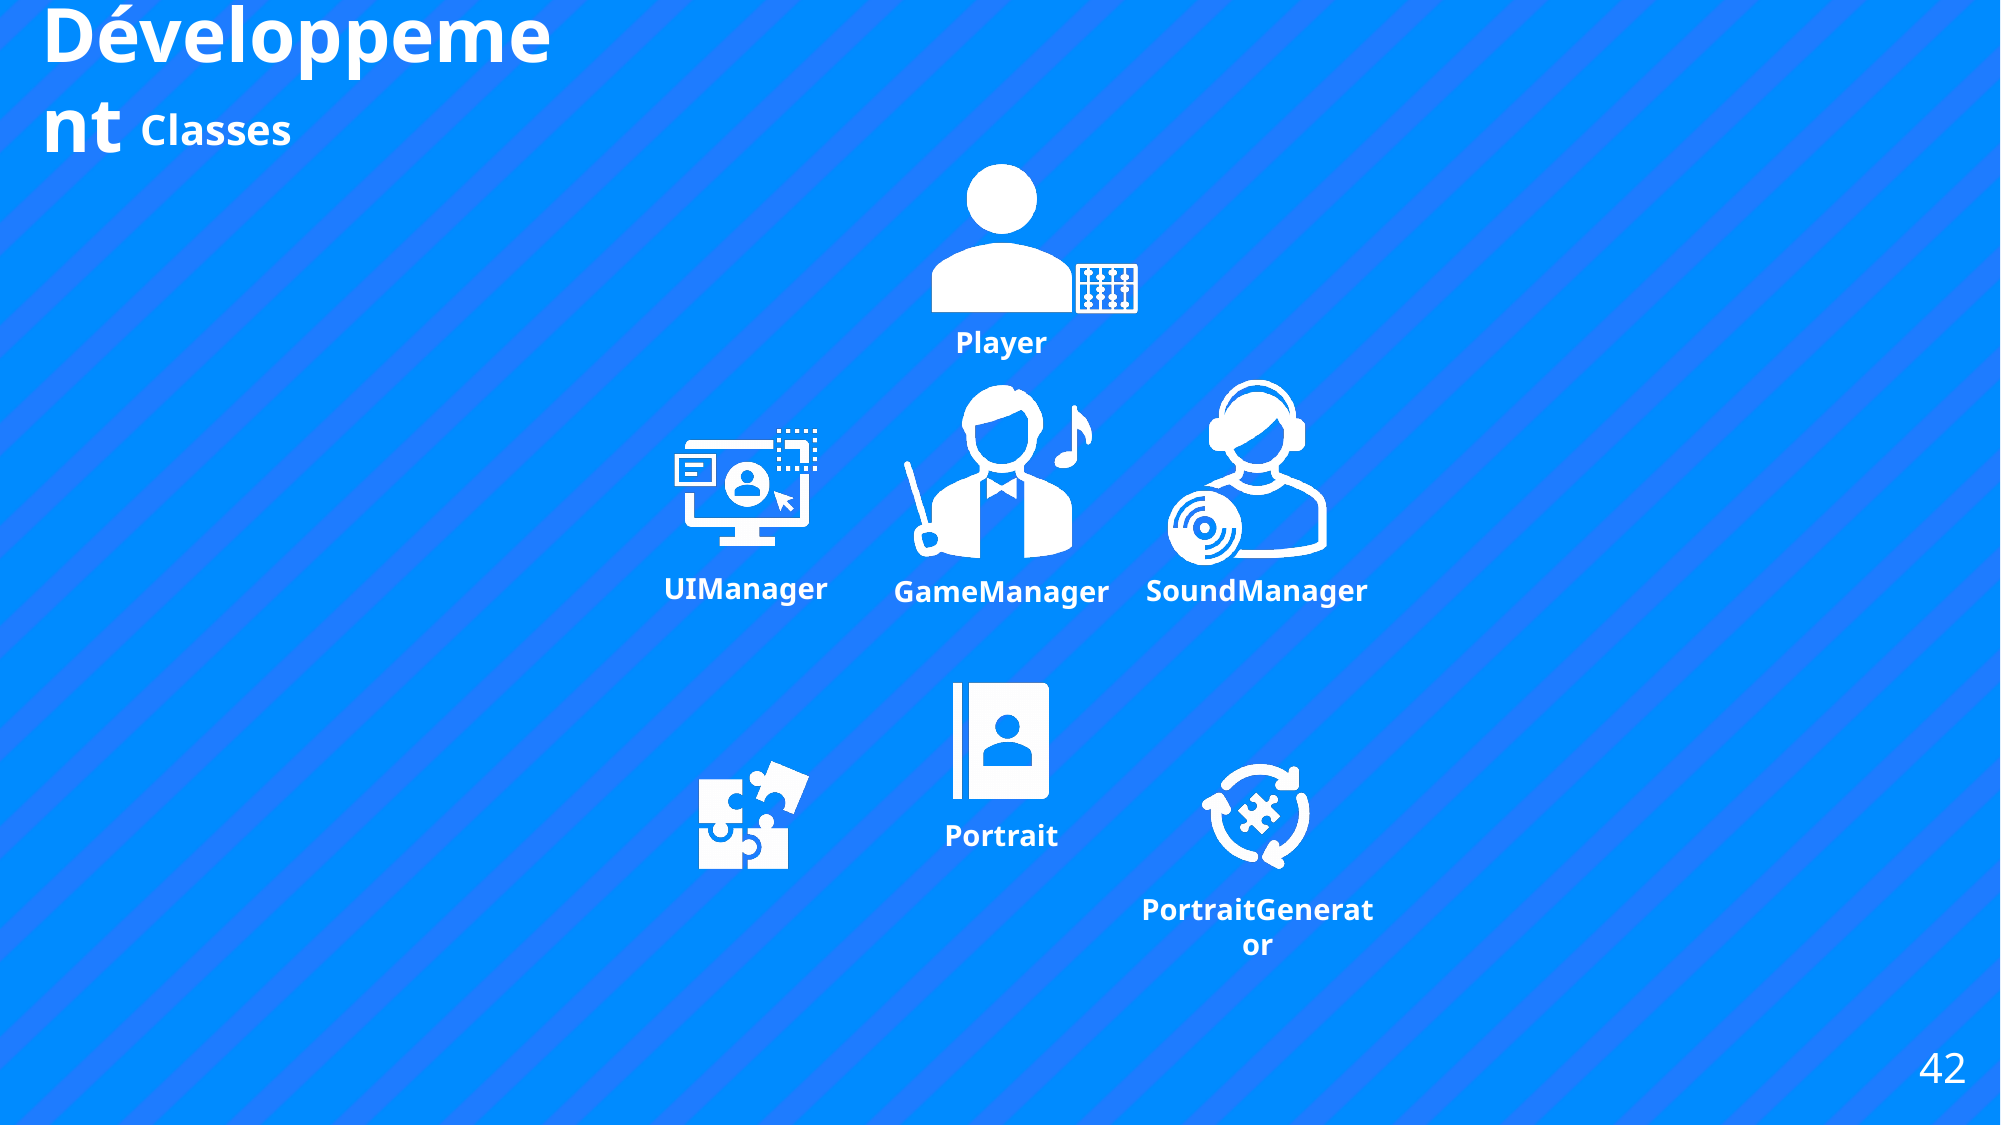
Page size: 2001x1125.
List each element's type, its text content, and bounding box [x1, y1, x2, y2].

text_box Player [873, 317, 1130, 368]
text_box PortraitGenerator [1125, 884, 1390, 969]
text_box Classes [126, 96, 494, 162]
text_box UIManager [617, 562, 875, 613]
picture [0, 0, 2001, 1125]
text_box Développement [26, 24, 616, 131]
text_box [1182, 739, 1333, 890]
text_box Portrait [873, 809, 1130, 860]
text_box GameManager [873, 565, 1130, 616]
slide_number 42 [1532, 1040, 1983, 1100]
text_box SoundManager [1130, 565, 1386, 615]
